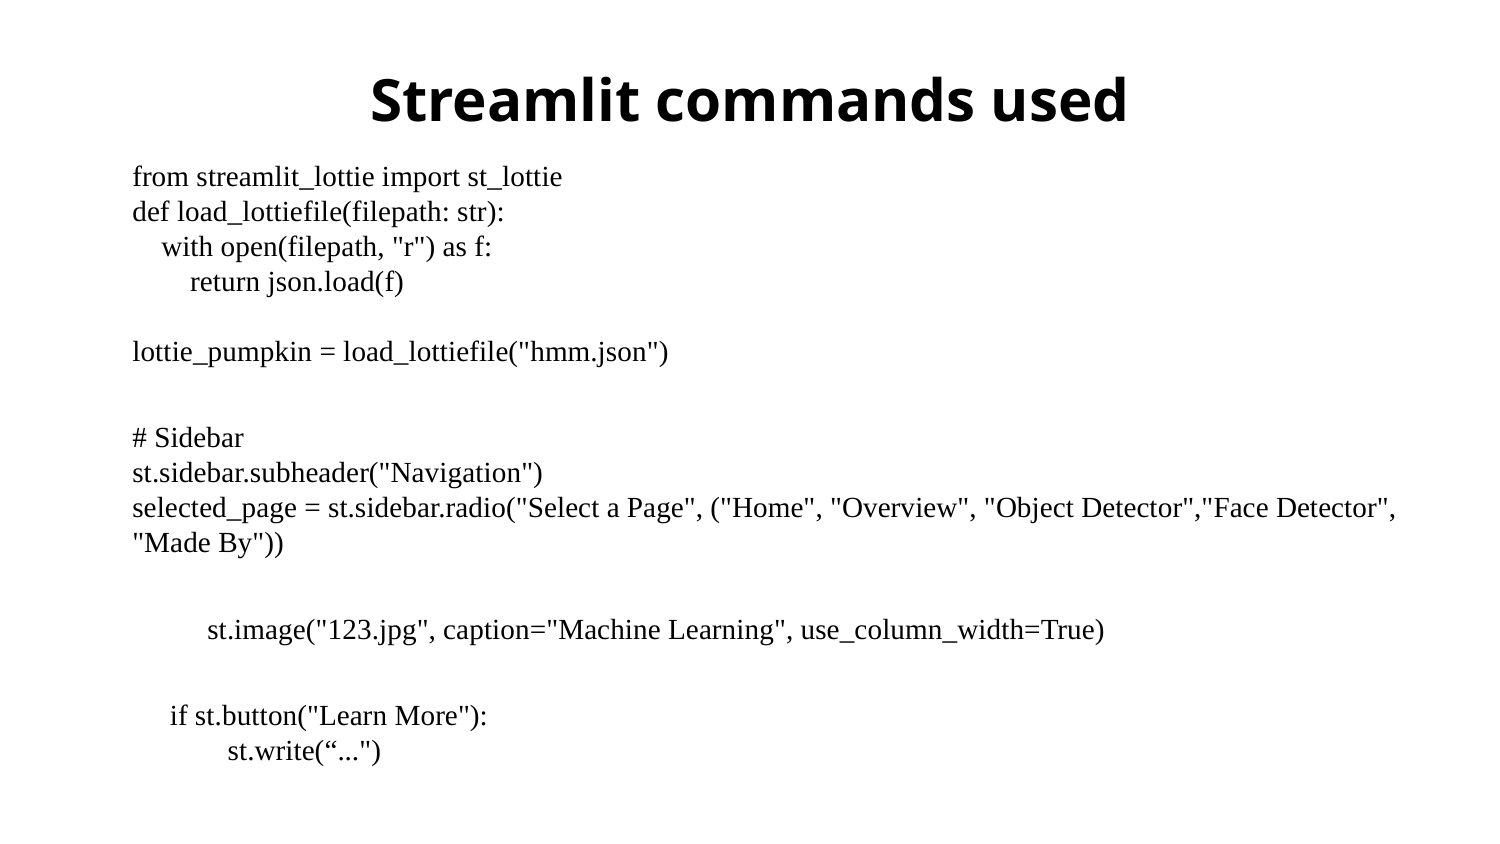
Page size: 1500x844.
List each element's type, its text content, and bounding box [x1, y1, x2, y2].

title Streamlit commands used [75, 67, 1425, 129]
text_box from streamlit_lottie import st_lottie def load_lottiefile(filepath: str): with open(filepath, "r") as f: return json.load(f) lottie_pumpkin = load_lottiefile("hmm.json") # Sidebar st.sidebar.subheader("Navigation") selected_page = st.sidebar.radio("Select a Page", ("Home", "Overview", "Object Detector","Face Detector", "Made By")) st.image("123.jpg", caption="Machine Learning", use_column_width=True) if st.button("Learn More"): st.write(“...") [117, 149, 1423, 774]
